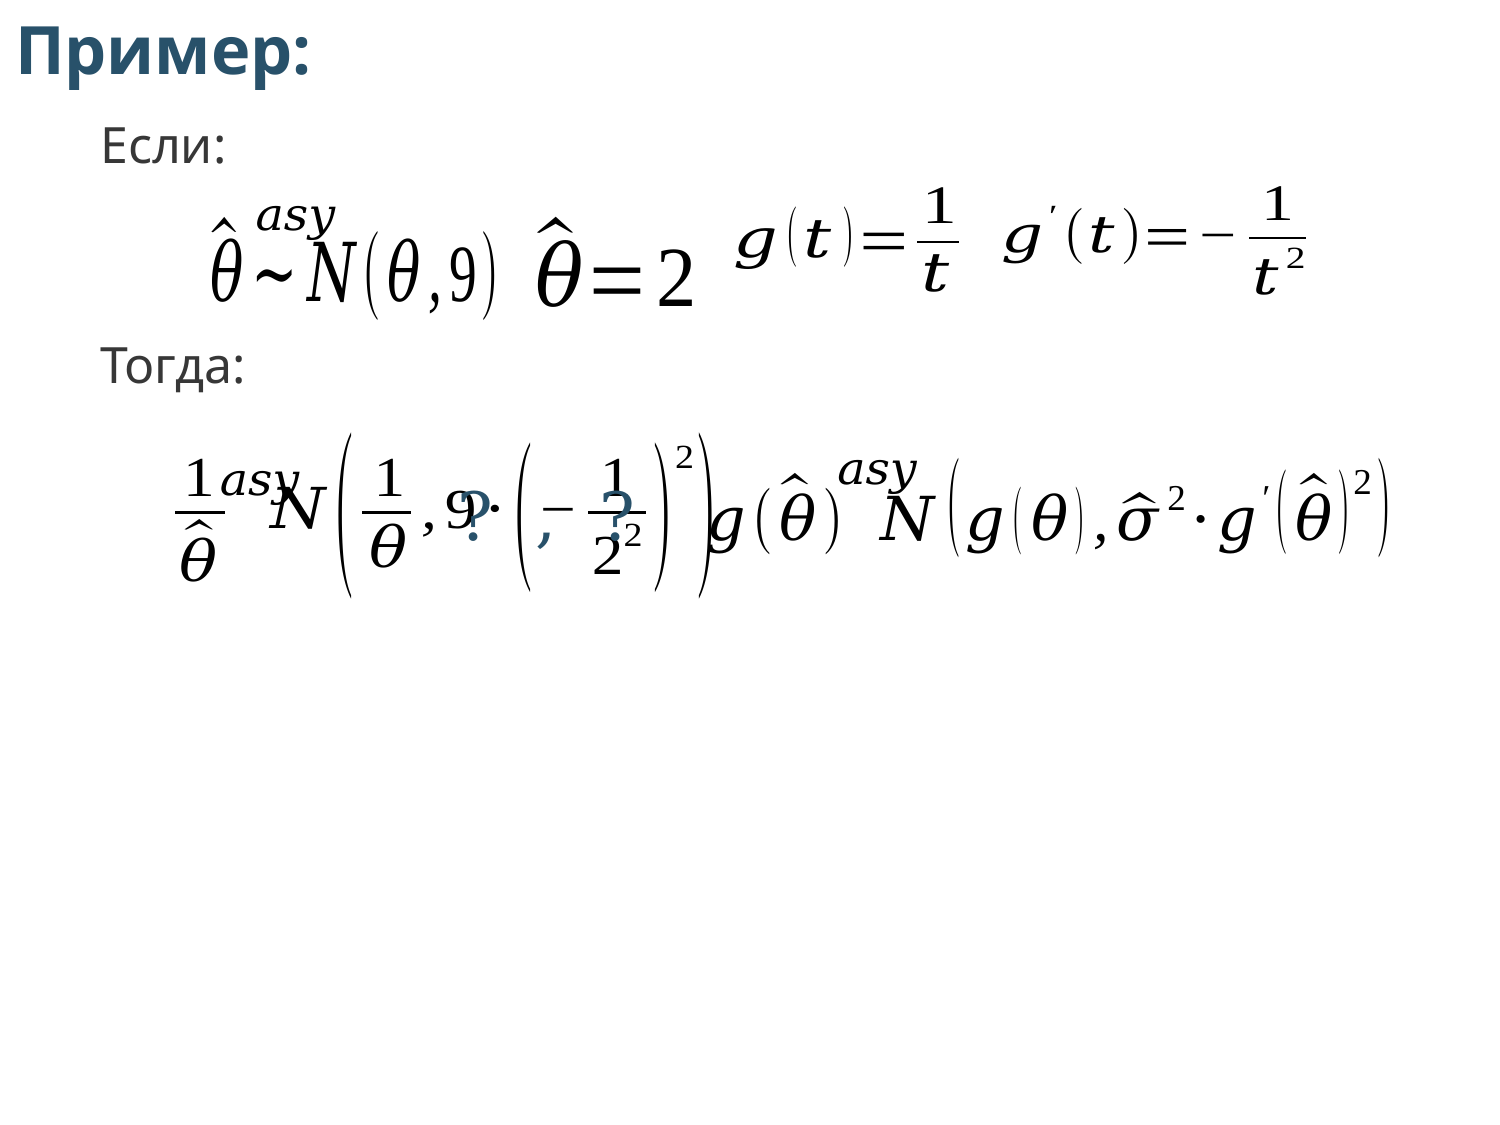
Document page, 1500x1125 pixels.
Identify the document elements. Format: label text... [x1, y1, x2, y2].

text_box ? , ? [442, 466, 668, 562]
text_box Если: [100, 113, 251, 189]
title Пример: [0, 0, 1500, 102]
text_box Тогда: [100, 333, 262, 409]
text_box [98, 519, 1469, 1118]
